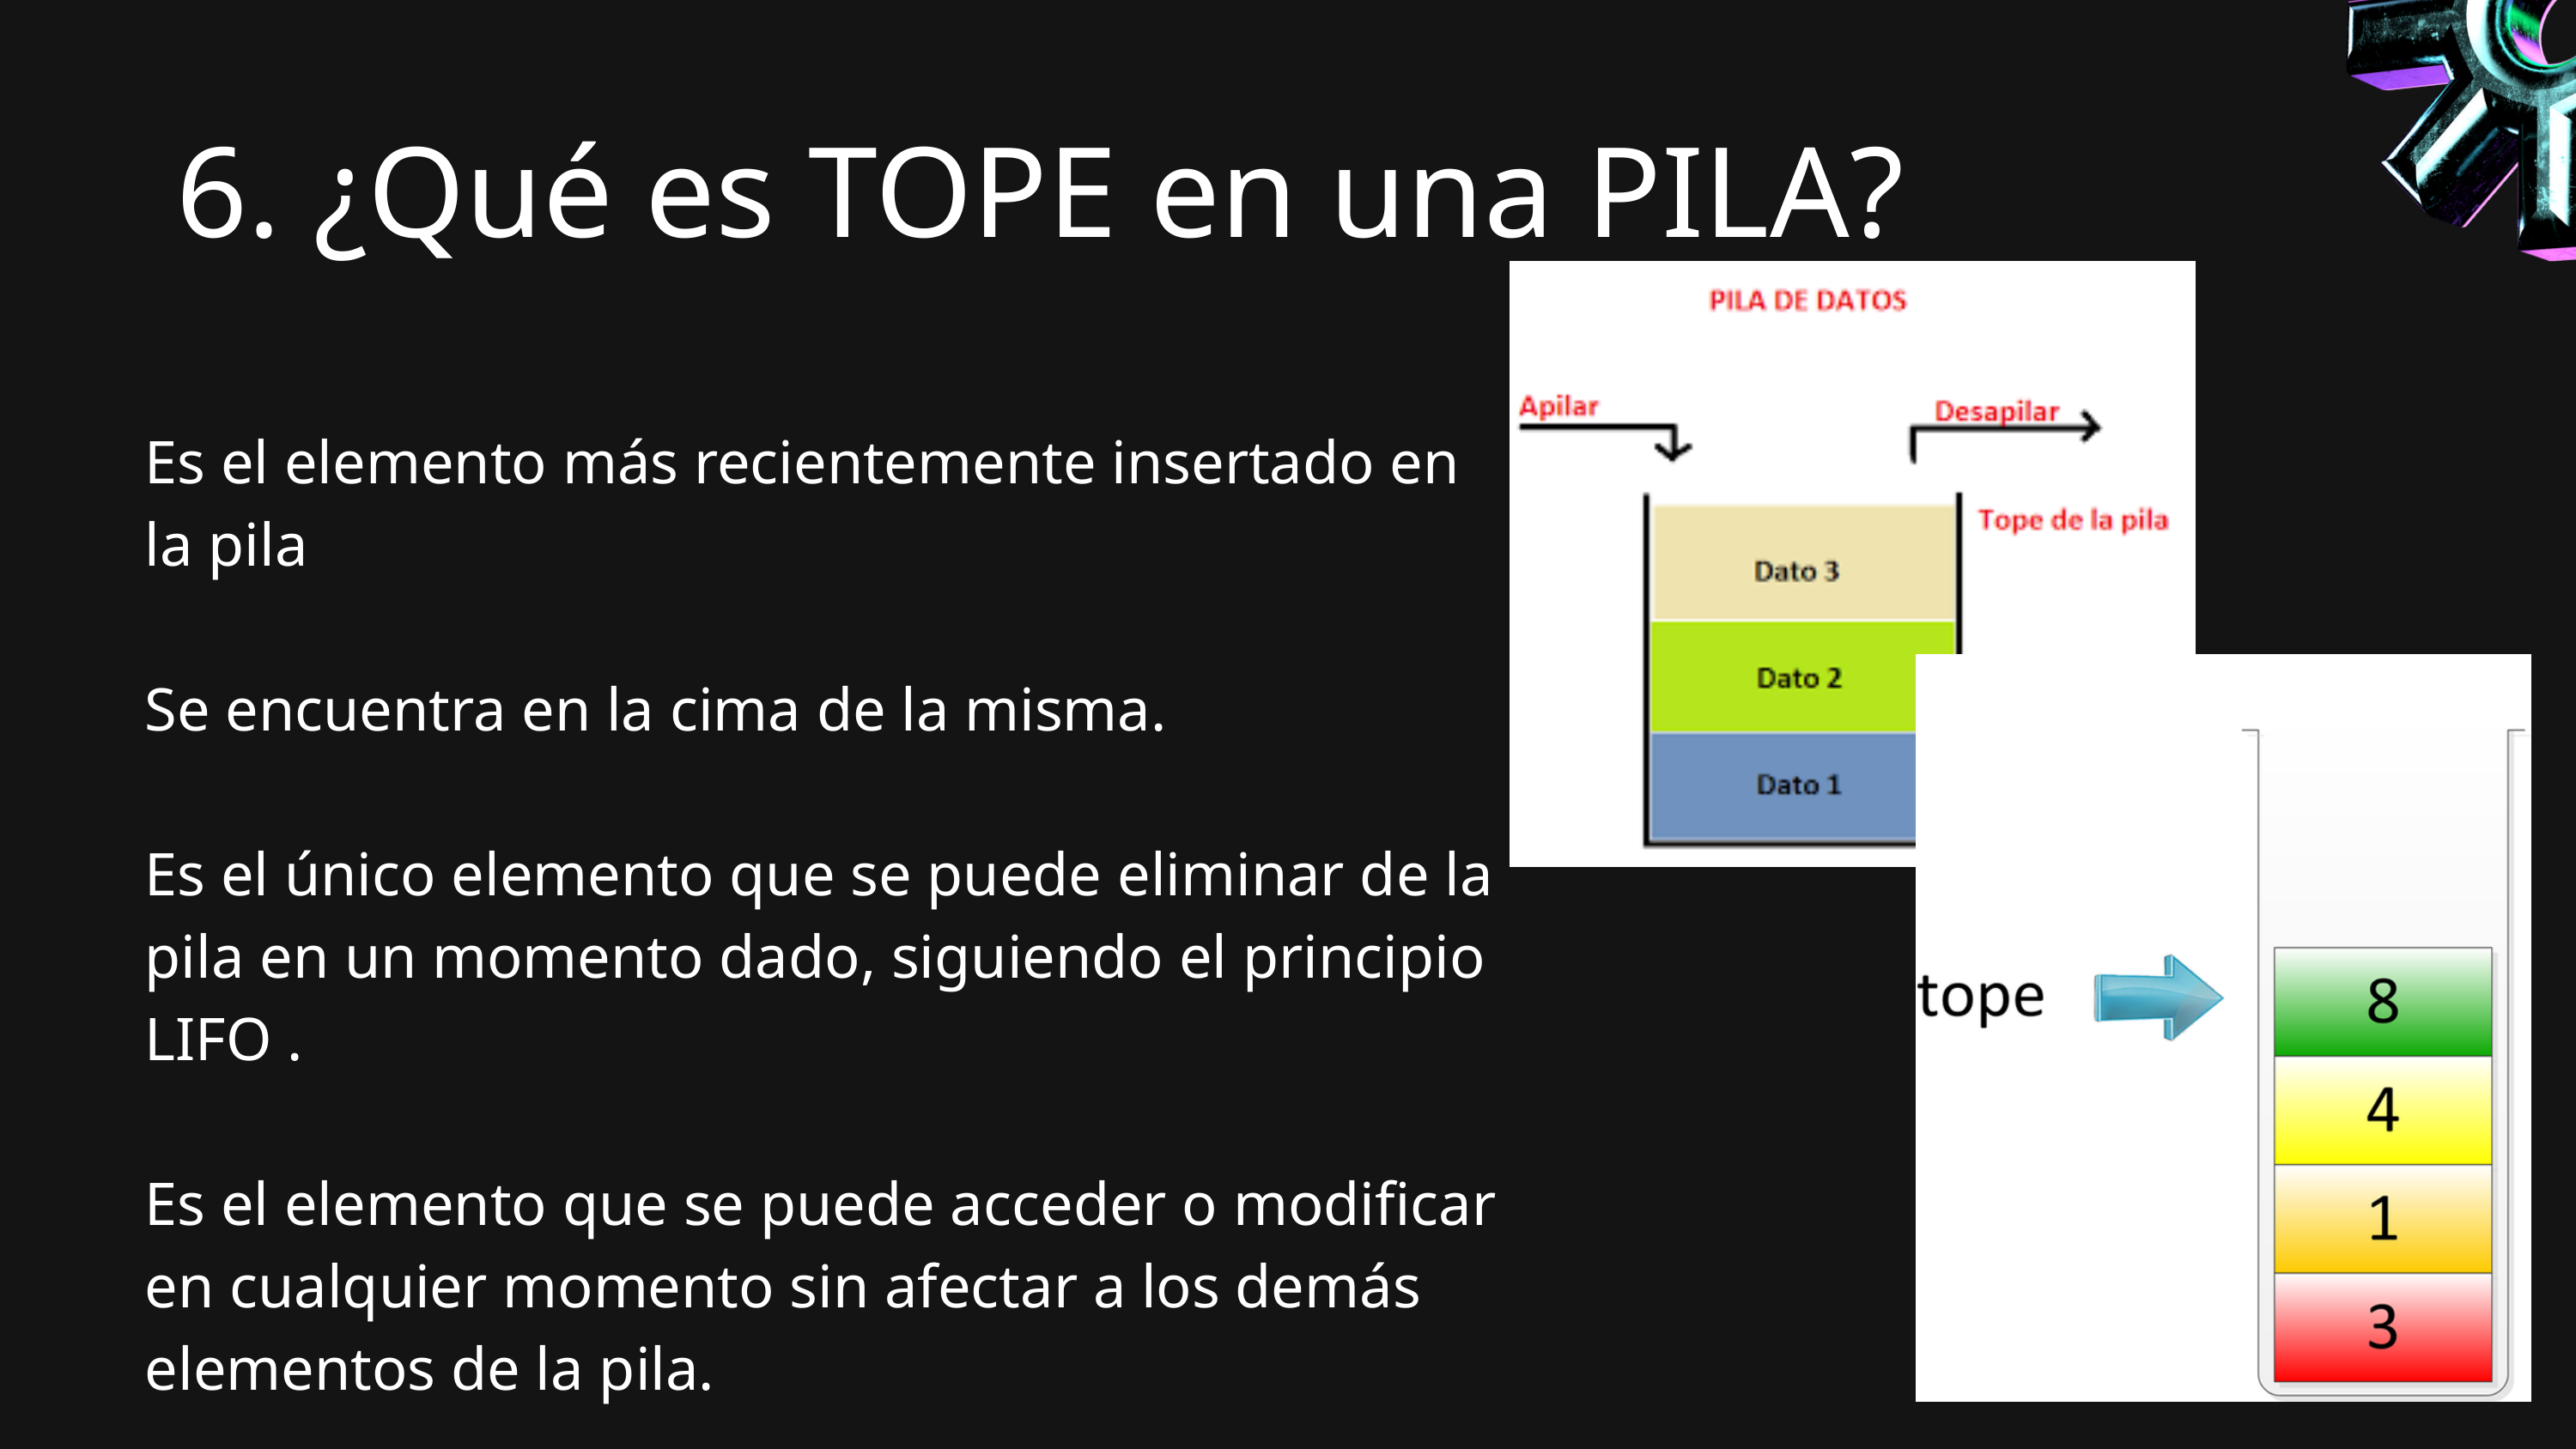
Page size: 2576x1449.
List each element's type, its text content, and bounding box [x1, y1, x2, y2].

text_box 6. ¿Qué es TOPE en una PILA? [176, 112, 1917, 263]
picture [1510, 261, 2531, 1402]
text_box Es el elemento más recientemente insertado en la pila Se encuentra en la cima de la misma. Es el único elemento que se puede eliminar de la pila en un momento dado, siguiendo el principio LIFO . Es el elemento que se puede acceder o modificar en cualquier momento sin afectar a los demás elementos de la pila. [144, 413, 1510, 1449]
picture [2346, 0, 2576, 262]
